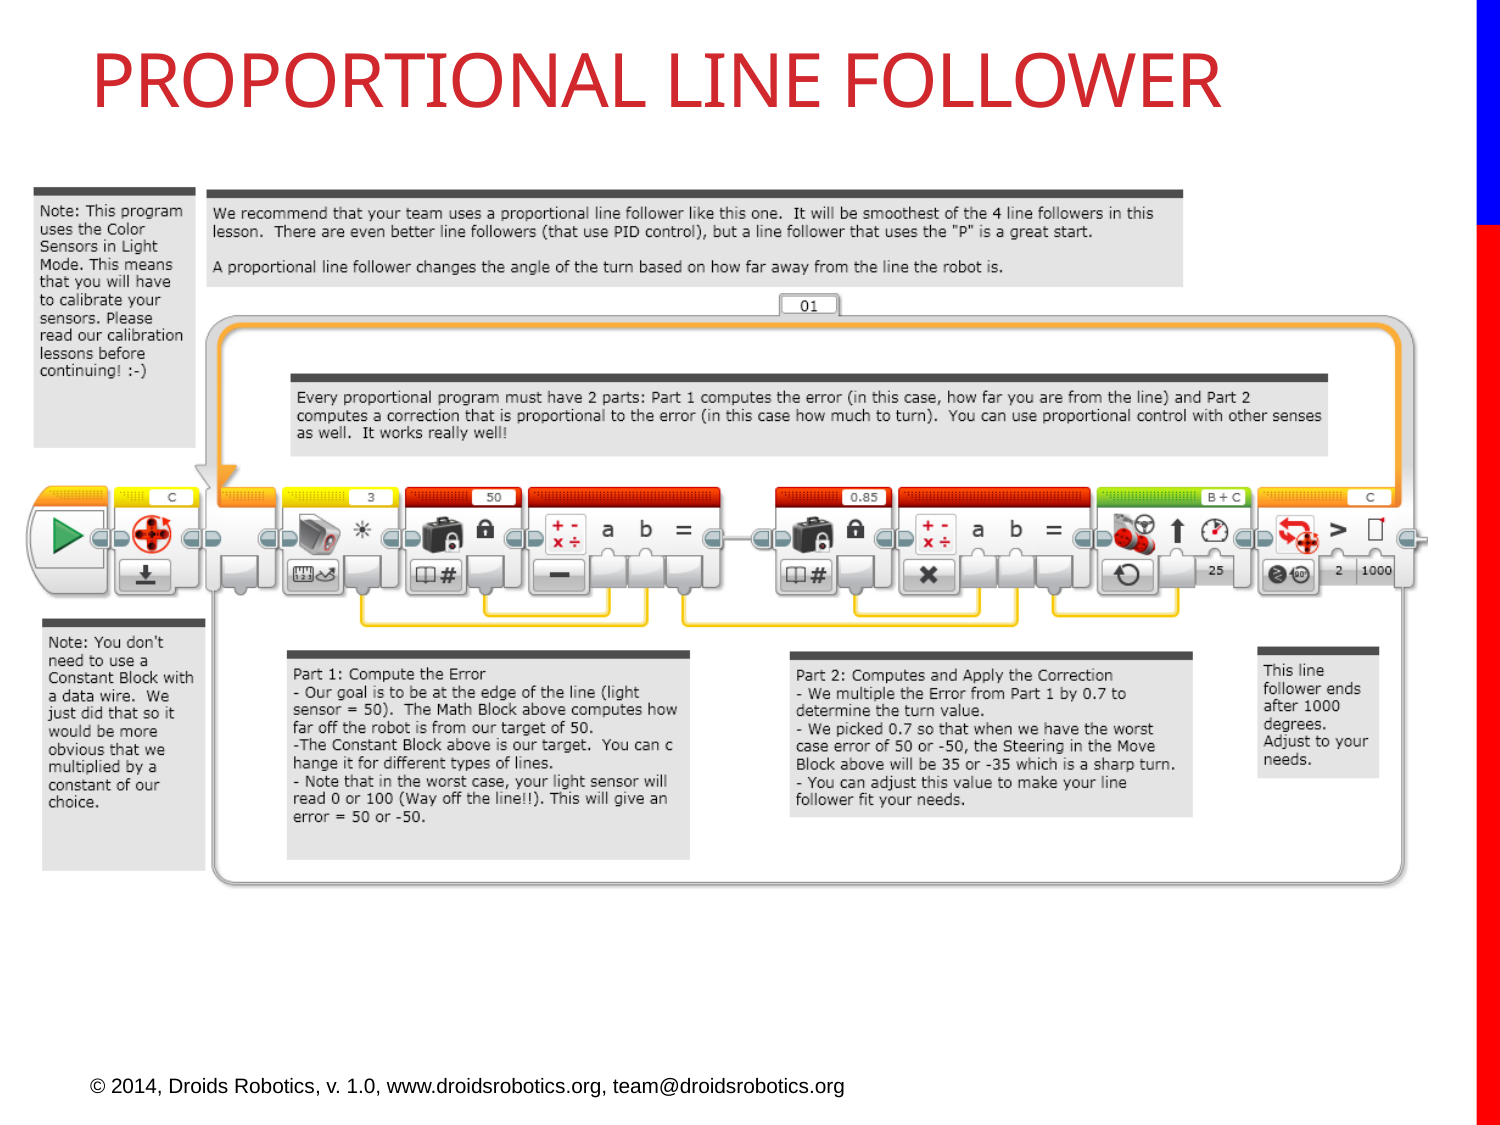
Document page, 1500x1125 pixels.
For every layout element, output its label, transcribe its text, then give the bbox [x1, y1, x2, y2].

footer © 2014, Droids Robotics, v. 1.0, www.droidsrobotics.org, team@droidsrobotics.org [75, 1065, 886, 1112]
title PROPORTIONAL LINE FOLLOWER [75, 25, 1428, 170]
picture [23, 175, 1429, 900]
